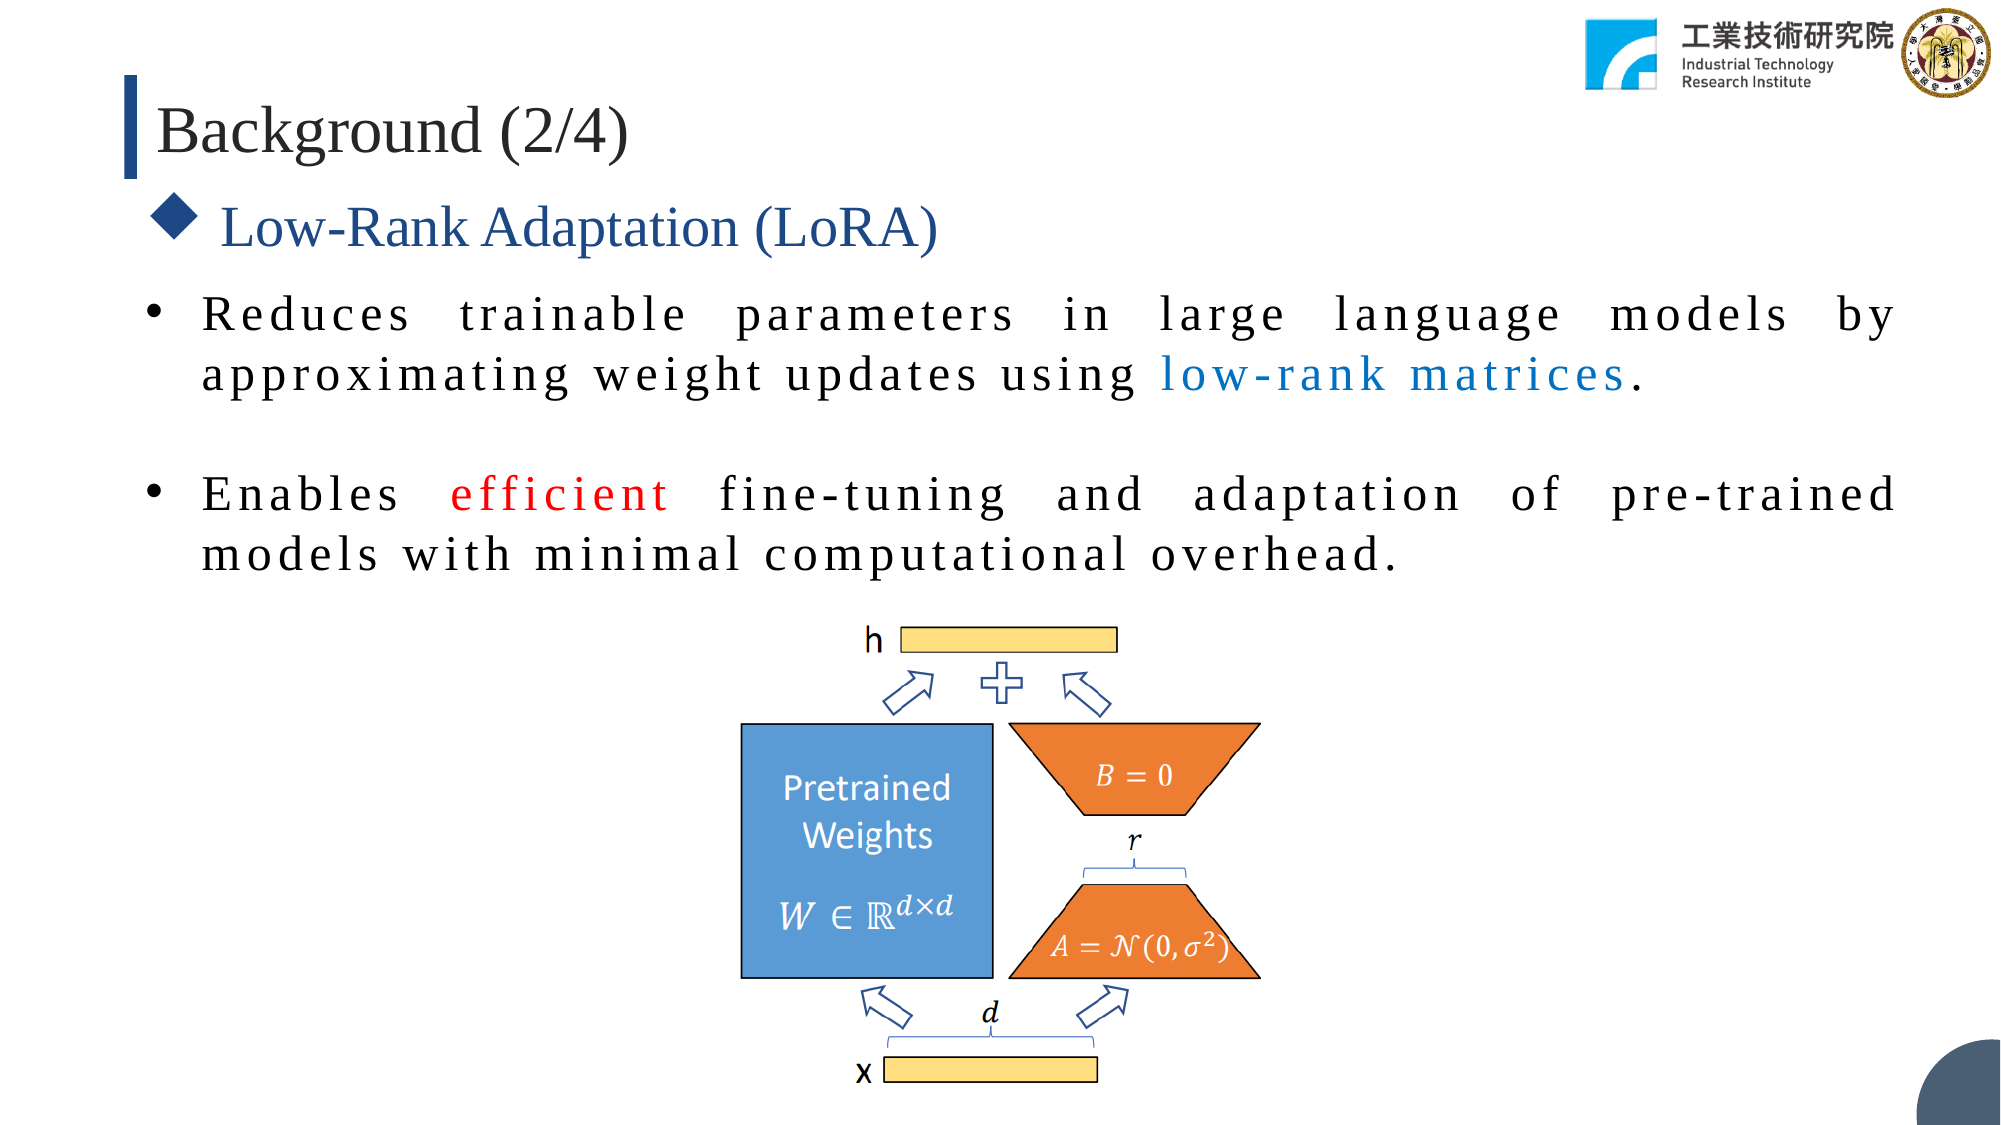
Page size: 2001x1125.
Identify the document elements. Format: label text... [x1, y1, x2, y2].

text_box Reduces trainable parameters in large language models by approximating weight updates using low-rank matrices. Enables efficient fine-tuning and adaptation of pre-trained models with minimal computational overhead. [130, 273, 1917, 589]
picture [1580, 2, 1898, 105]
picture [705, 586, 1295, 1117]
text_box Low-Rank Adaptation (LoRA) [130, 181, 1936, 266]
text_box Background (2/4) [141, 78, 1542, 174]
slide_number 16 [1541, 1054, 1992, 1115]
picture [1901, 8, 1991, 98]
